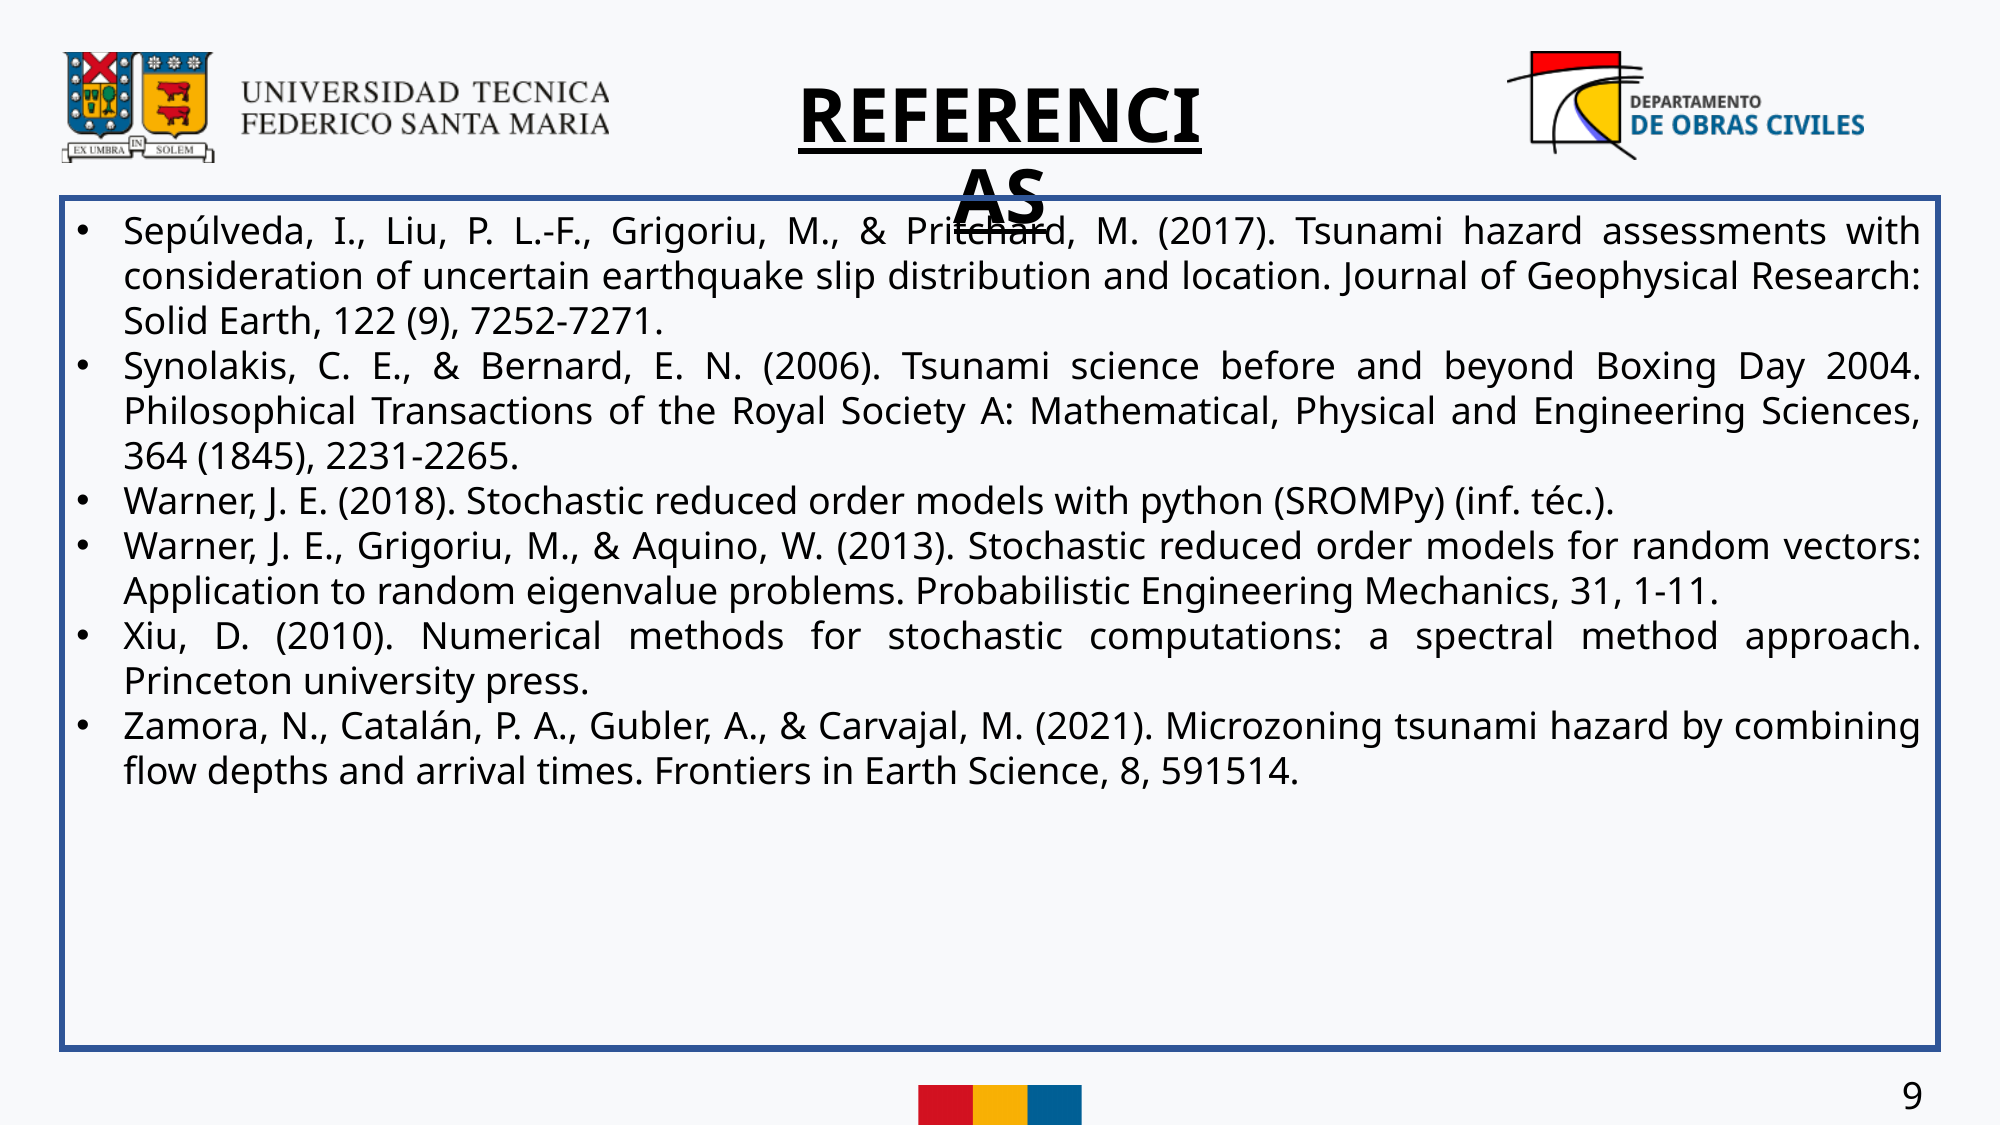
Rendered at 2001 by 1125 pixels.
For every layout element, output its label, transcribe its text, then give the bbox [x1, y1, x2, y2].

picture [61, 51, 609, 163]
text_box REFERENCIAS [760, 70, 1240, 182]
text_box [61, 800, 1939, 1050]
text_box 97 [1867, 1064, 1939, 1125]
picture [1507, 51, 1939, 163]
text_box Sepúlveda, I., Liu, P. L.-F., Grigoriu, M., & Pritchard, M. (2017). Tsunami hazard assessments with consideration of uncertain earthquake slip distribution and location. Journal of Geophysical Research: Solid Earth, 122 (9), 7252-7271. Synolakis, C. E., & Bernard, E. N. (2006). Tsunami science before and beyond Boxing Day 2004. Philosophical Transactions of the Royal Society A: Mathematical, Physical and Engineering Sciences, 364 (1845), 2231-2265. Warner, J. E. (2018). Stochastic reduced order models with python (SROMPy) (inf. téc.). Warner, J. E., Grigoriu, M., & Aquino, W. (2013). Stochastic reduced order models for random vectors: Application to random eigenvalue problems. Probabilistic Engineering Mechanics, 31, 1-11. Xiu, D. (2010). Numerical methods for stochastic computations: a spectral method approach. Princeton university press. Zamora, N., Catalán, P. A., Gubler, A., & Carvajal, M. (2021). Microzoning tsunami hazard by combining flow depths and arrival times. Frontiers in Earth Science, 8, 591514. [61, 199, 1939, 800]
picture [918, 1085, 1082, 1125]
